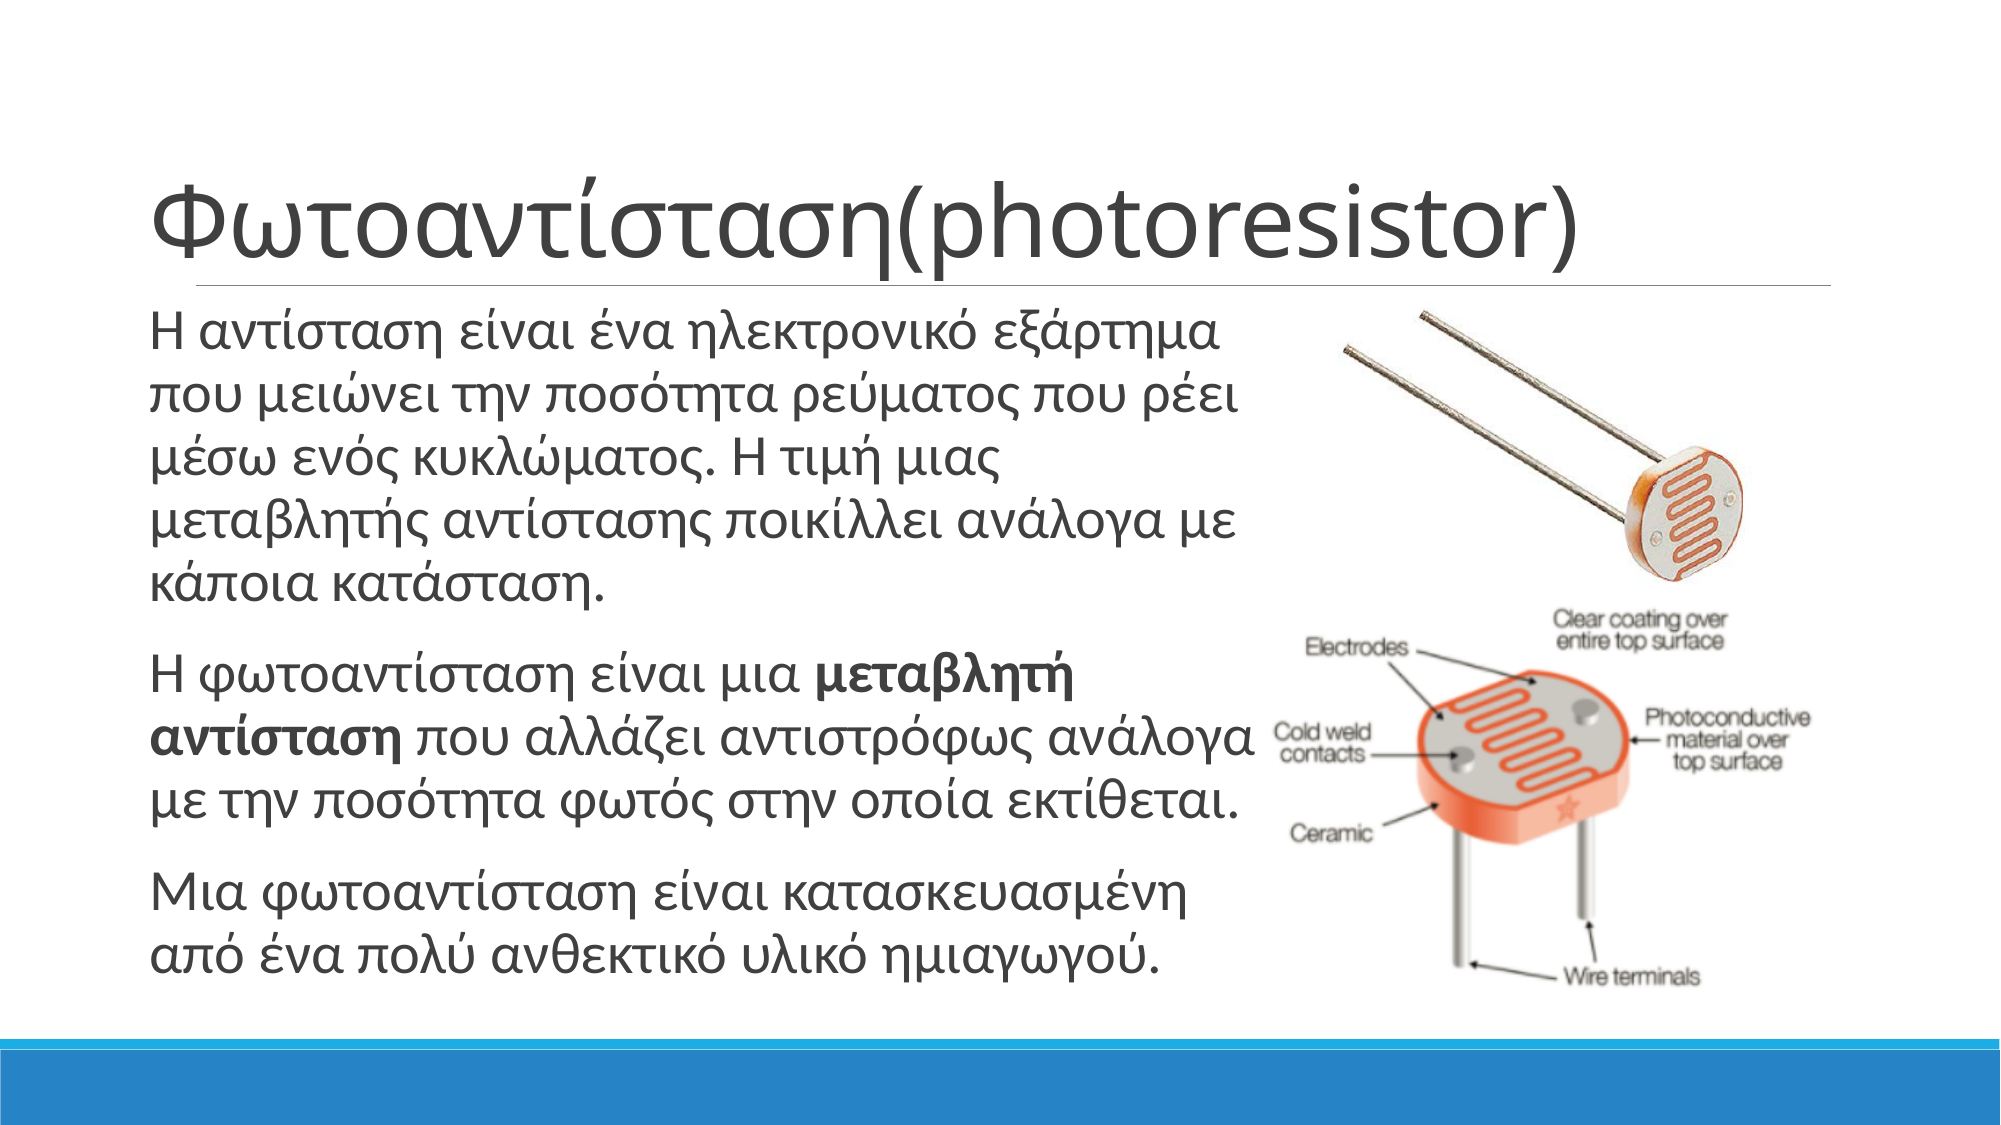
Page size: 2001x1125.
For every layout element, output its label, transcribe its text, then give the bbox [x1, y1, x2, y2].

title Φωτοαντίσταση(photoresistor) [134, 47, 1830, 285]
list Η αντίσταση είναι ένα ηλεκτρονικό εξάρτημα που μειώνει την ποσότητα ρεύματος που ρέει μέσω ενός κυκλώματος. Η τιμή μιας μεταβλητής αντίστασης ποικίλλει ανάλογα με κάποια κατάσταση. Η φωτοαντίσταση είναι μια μεταβλητή αντίσταση που αλλάζει αντιστρόφως ανάλογα με την ποσότητα φωτός στην οποία εκτίθεται. Μια φωτοαντίσταση είναι κατασκευασμένη από ένα πολύ ανθεκτικό υλικό ημιαγωγού. [134, 291, 1262, 1067]
picture [1260, 301, 1831, 1014]
